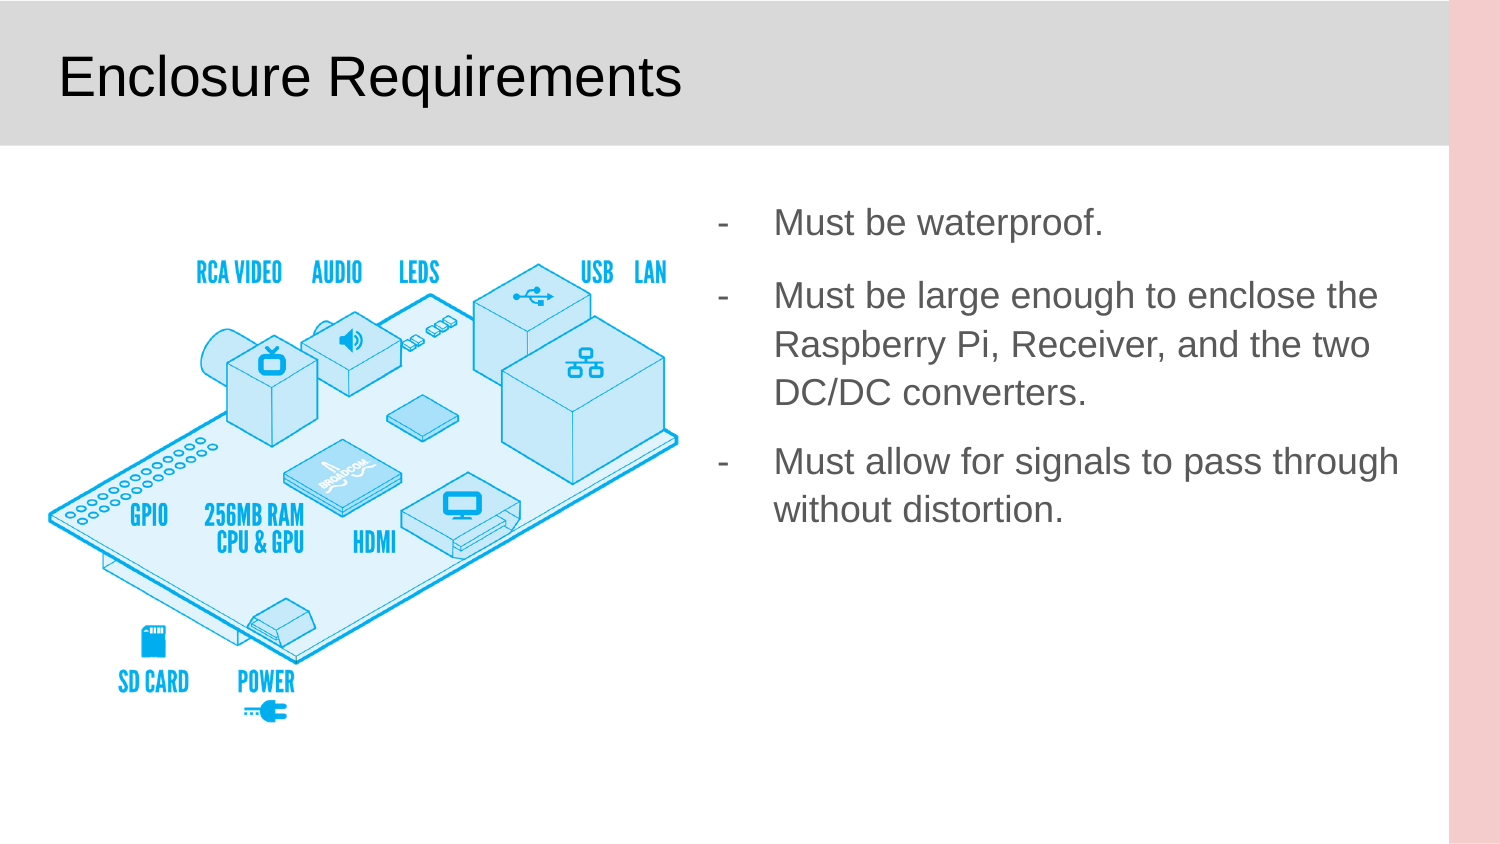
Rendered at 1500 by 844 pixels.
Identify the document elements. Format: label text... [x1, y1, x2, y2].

text_box [1449, 0, 1500, 844]
text_box [0, 0, 1449, 146]
title Enclosure Requirements [43, 29, 1441, 124]
picture [35, 238, 701, 731]
list Must be waterproof. Must be large enough to enclose the Raspberry Pi, Receiver, and the two DC/DC converters. Must allow for signals to pass through without distortion. [683, 180, 1449, 741]
